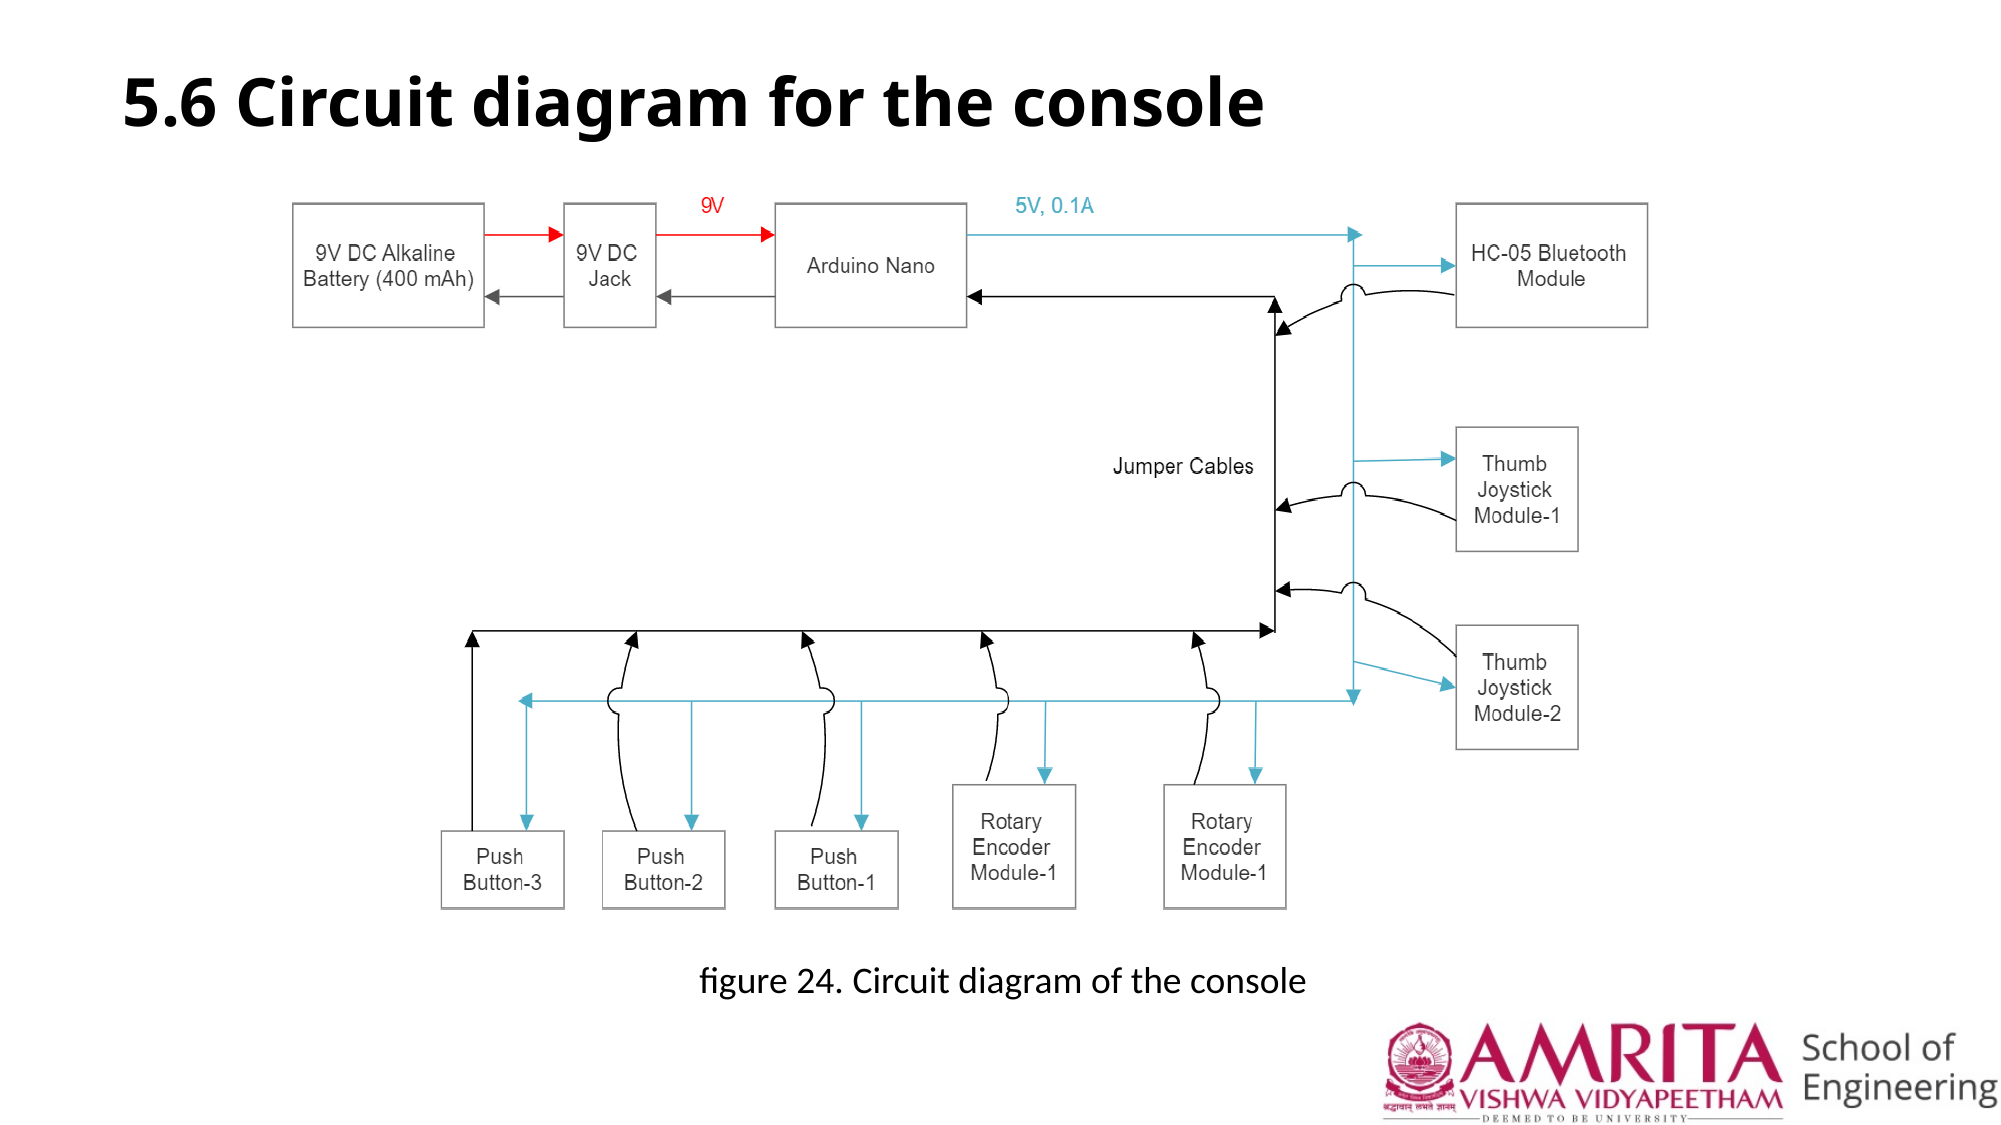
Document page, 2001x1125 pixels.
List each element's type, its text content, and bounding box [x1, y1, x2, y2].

picture [1378, 1018, 2000, 1125]
picture [279, 176, 1656, 924]
text_box 5.6 Circuit diagram for the console [108, 61, 1846, 184]
text_box figure 24. Circuit diagram of the console [535, 948, 1471, 1009]
